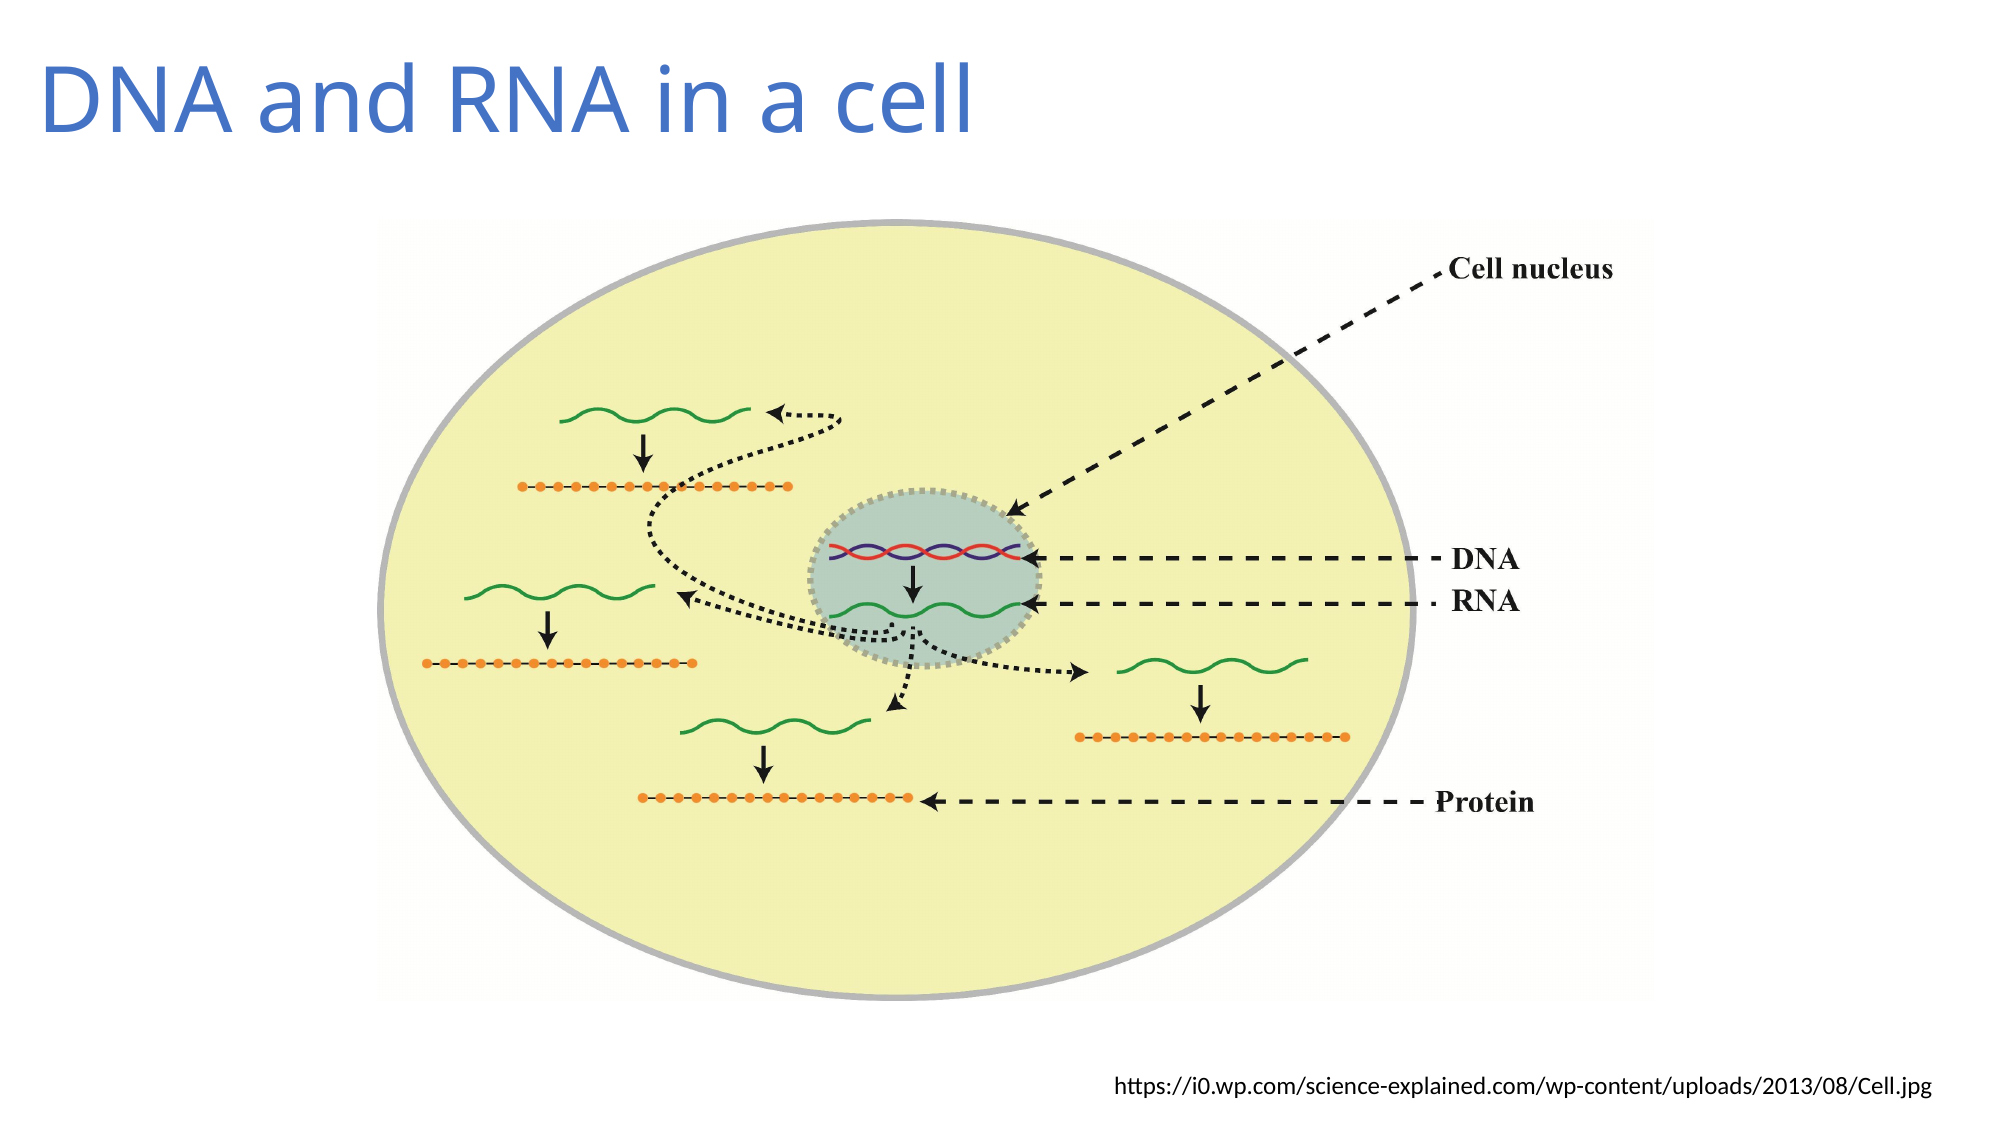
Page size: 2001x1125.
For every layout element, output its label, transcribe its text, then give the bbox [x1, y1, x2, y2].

title DNA and RNA in a cell [22, 34, 1748, 173]
picture [377, 219, 1654, 1001]
text_box https://i0.wp.com/science-explained.com/wp-content/uploads/2013/08/Cell.jpg [1099, 1062, 1950, 1107]
